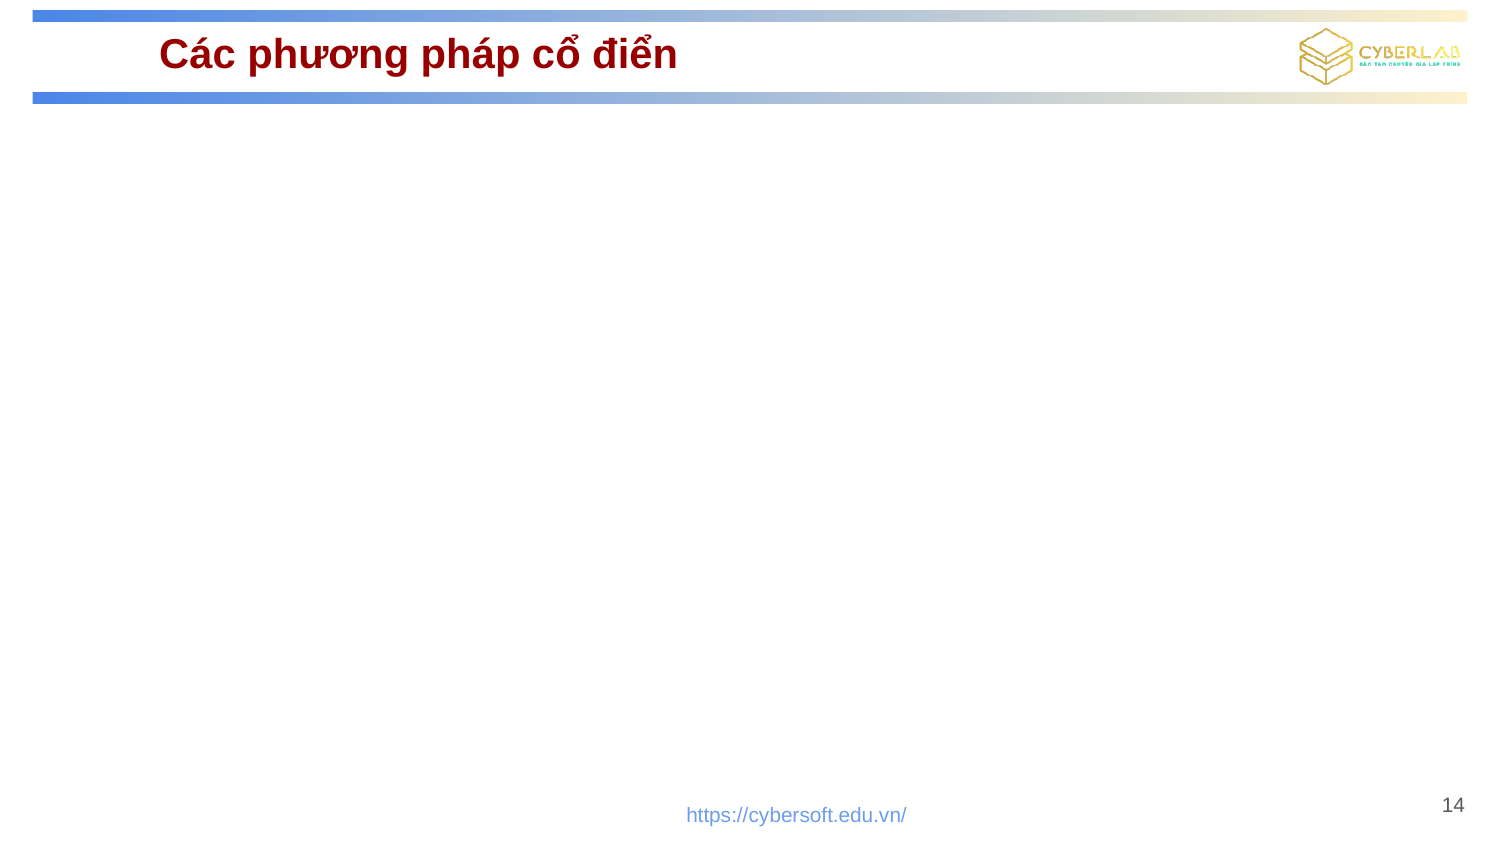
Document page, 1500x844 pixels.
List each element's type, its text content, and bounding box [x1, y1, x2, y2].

slide_number 14 [1389, 782, 1480, 830]
picture [1449, 28, 1468, 85]
title Các phương pháp cổ điển [144, 12, 1449, 93]
